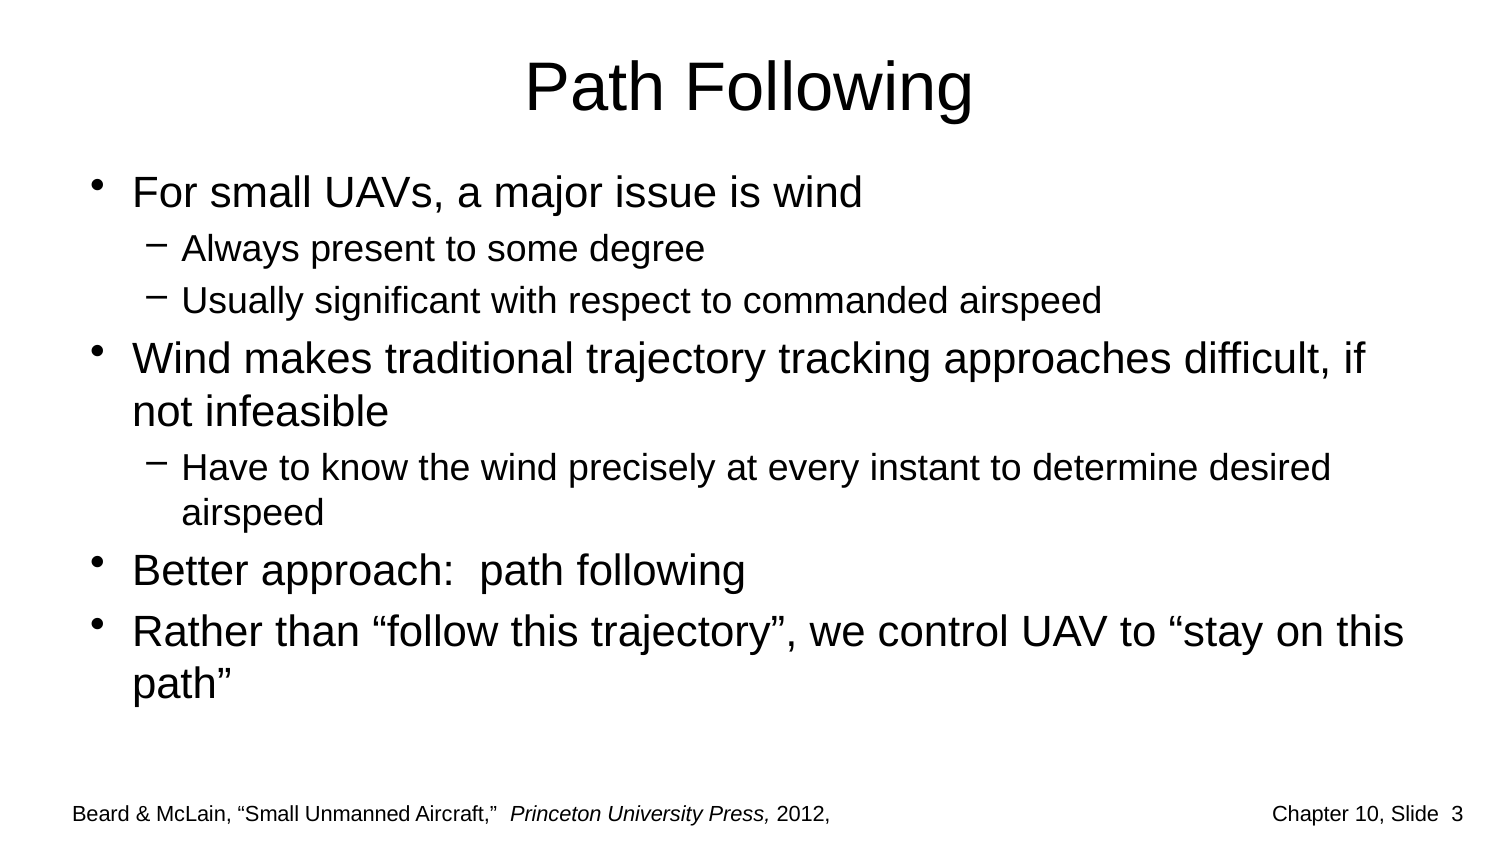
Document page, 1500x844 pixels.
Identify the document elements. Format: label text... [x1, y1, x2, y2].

title Path Following [243, 33, 1257, 134]
list For small UAVs, a major issue is wind Always present to some degree Usually significant with respect to commanded airspeed Wind makes traditional trajectory tracking approaches difficult, if not infeasible Have to know the wind precisely at every instant to determine desired airspeed Better approach: path following Rather than “follow this trajectory”, we control UAV to “stay on this path” [74, 155, 1440, 754]
